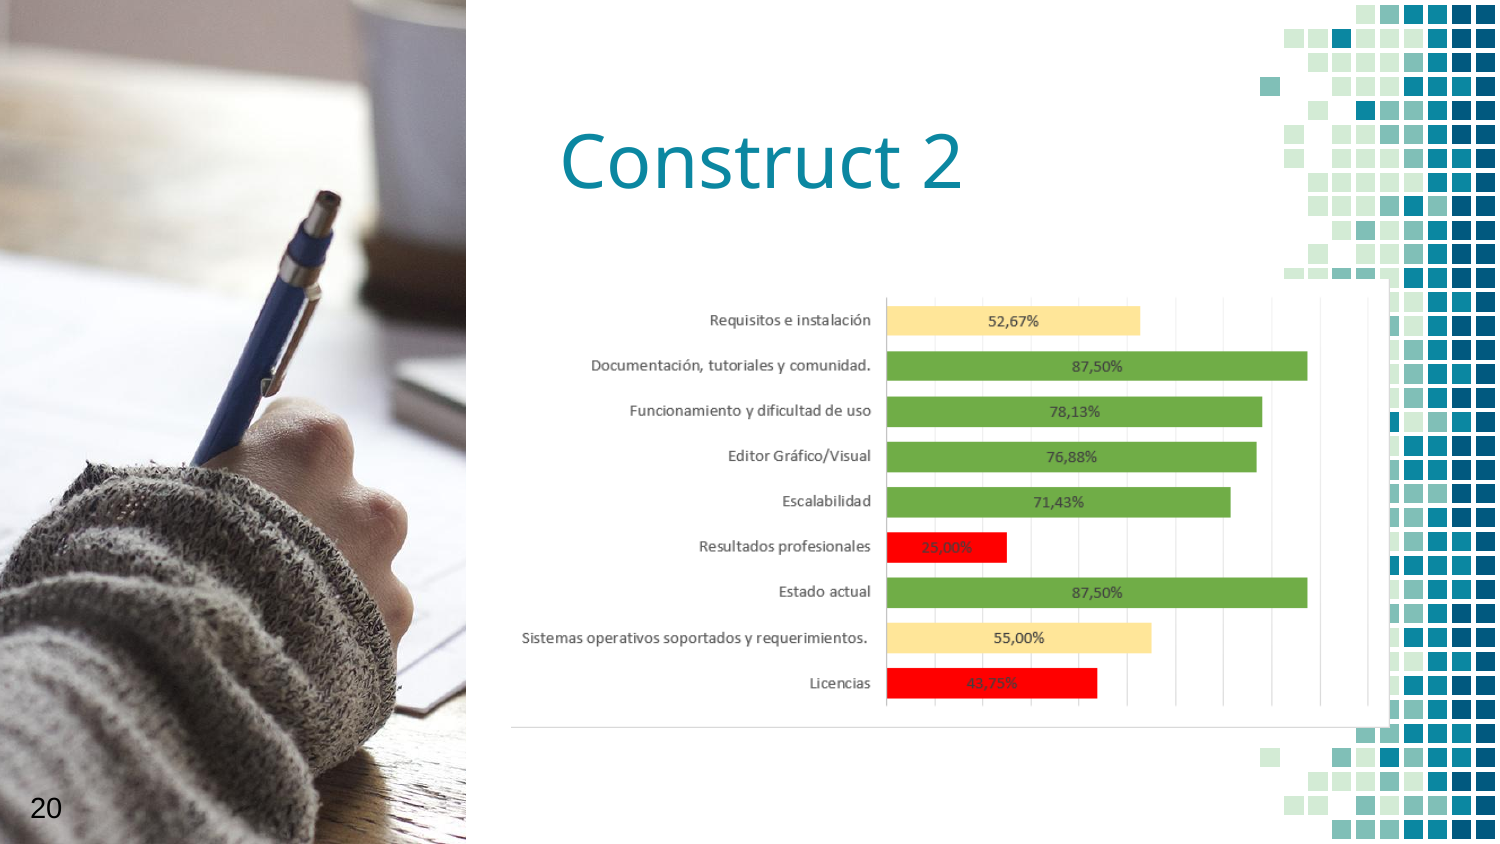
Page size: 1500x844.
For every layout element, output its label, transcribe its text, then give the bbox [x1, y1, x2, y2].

title Construct 2 [544, 109, 1157, 219]
picture [0, 0, 467, 844]
picture [511, 279, 1390, 728]
